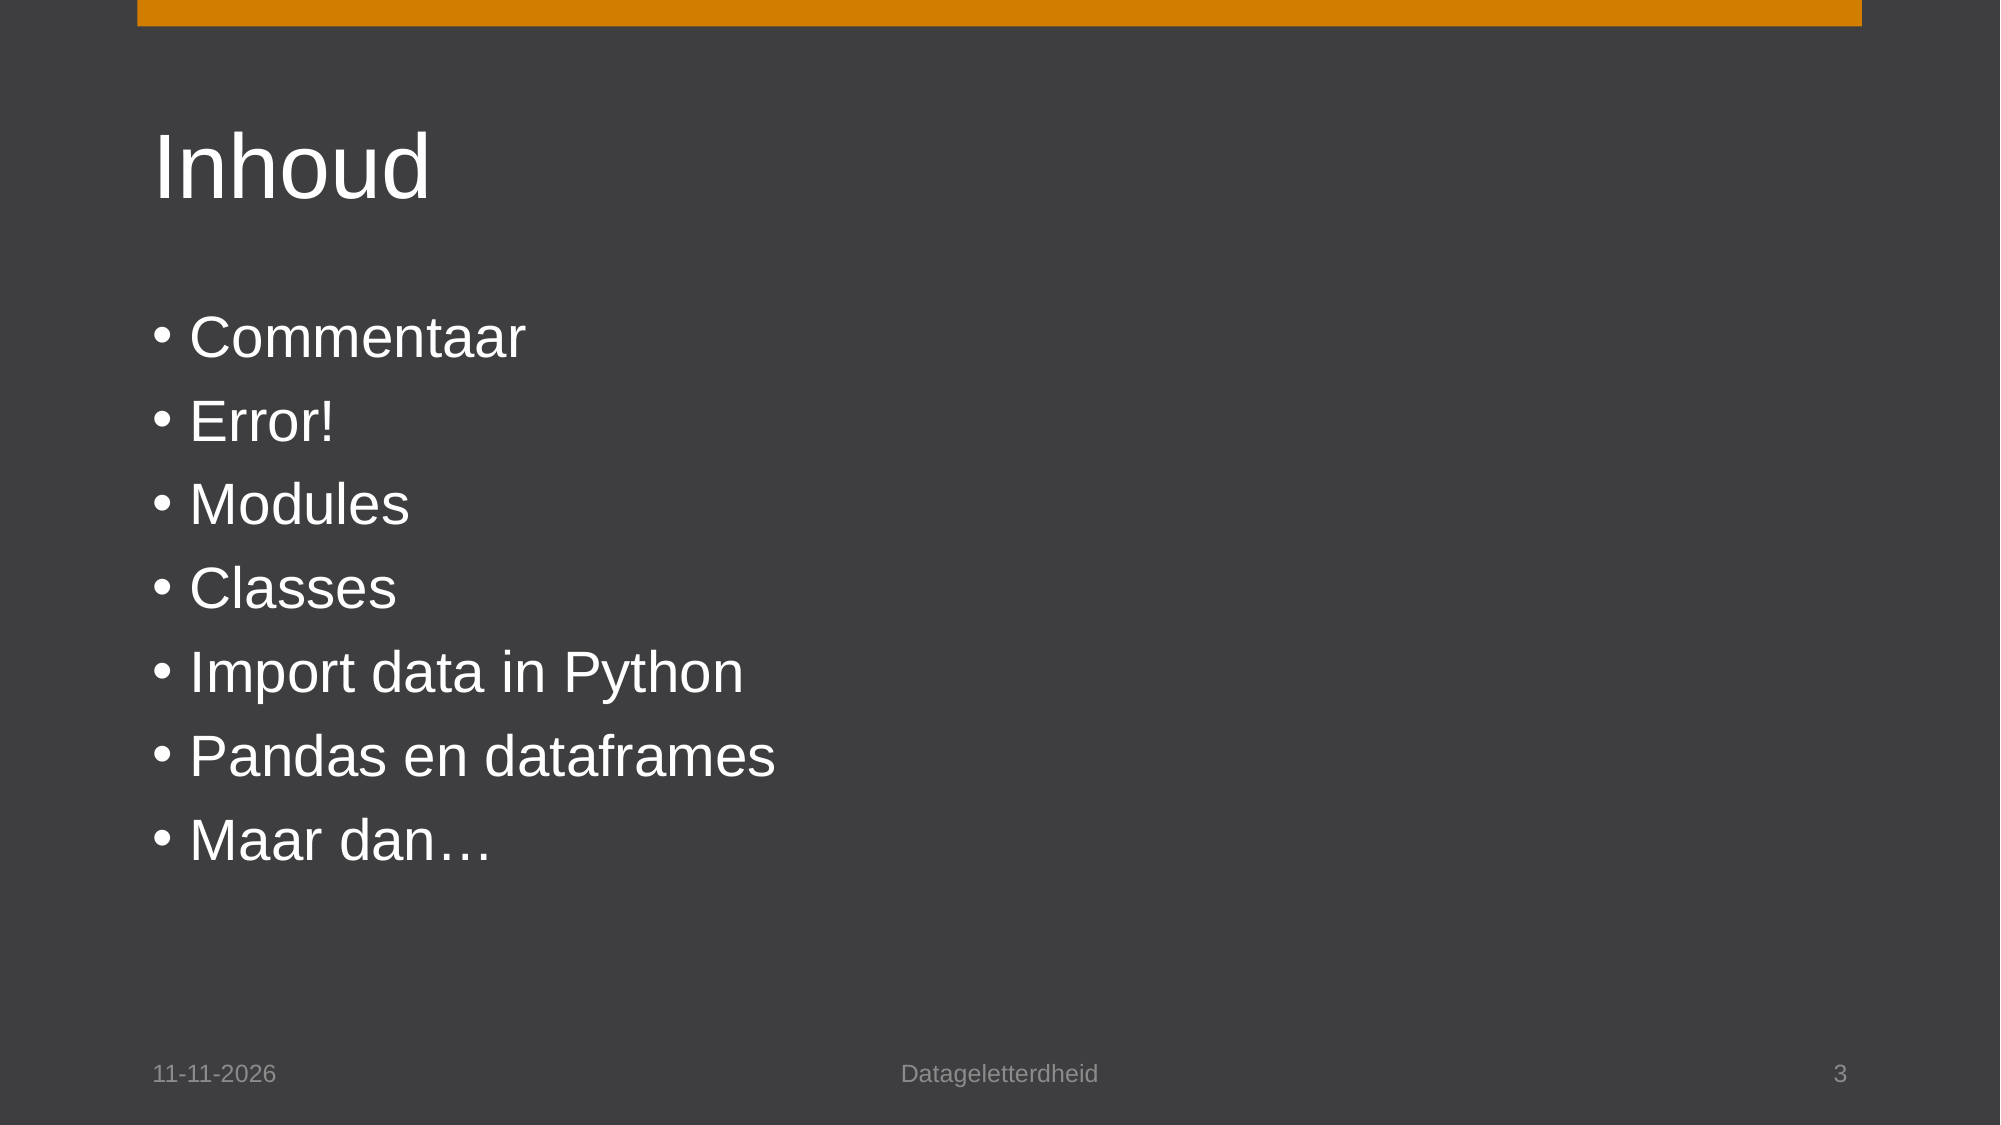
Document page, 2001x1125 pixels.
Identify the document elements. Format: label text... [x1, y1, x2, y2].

list Commentaar Error! Modules Classes Import data in Python Pandas en dataframes Maar dan… [137, 299, 1863, 981]
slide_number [137, 1042, 588, 1103]
footer Datageletterdheid [662, 1042, 1338, 1103]
title Inhoud [137, 59, 1863, 278]
slide_number 3 [1412, 1042, 1863, 1103]
